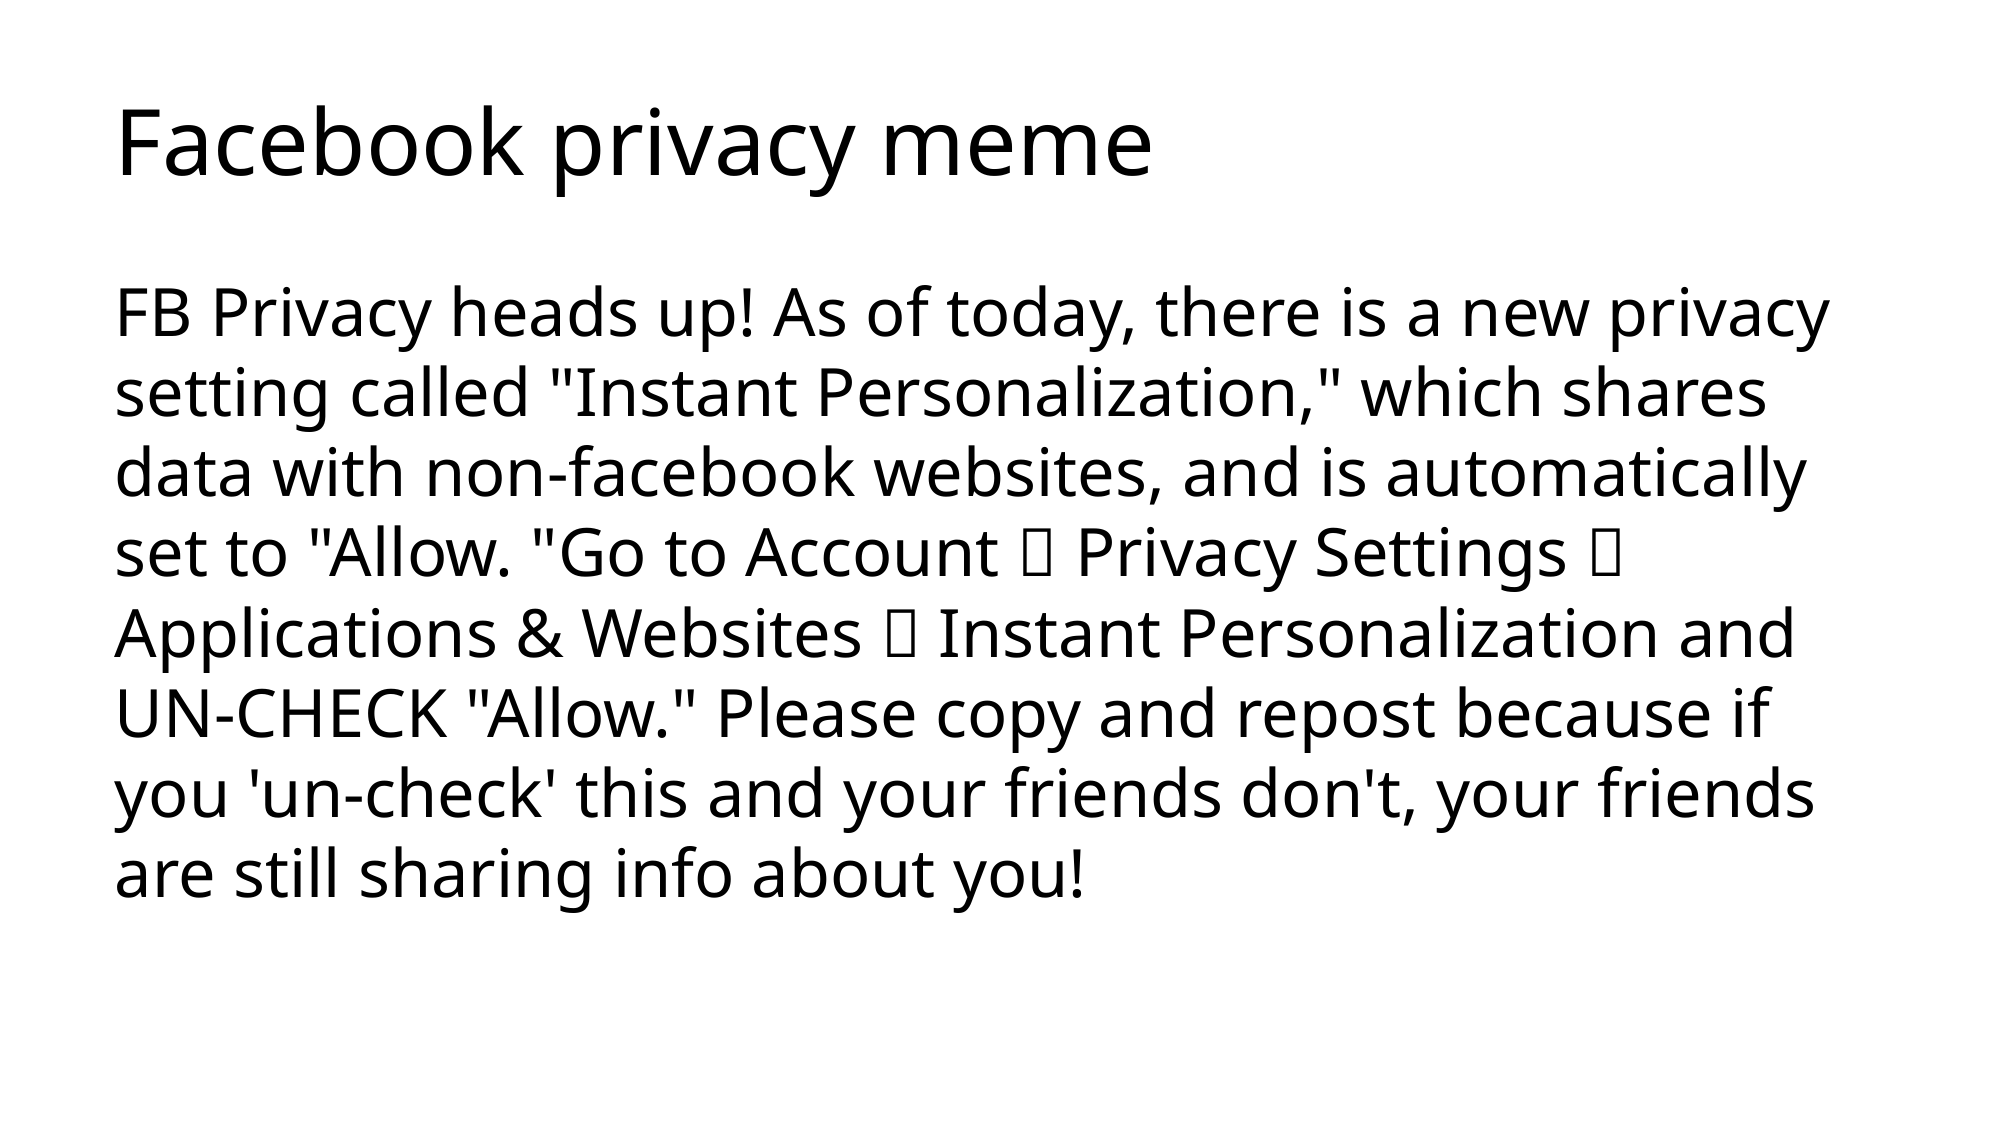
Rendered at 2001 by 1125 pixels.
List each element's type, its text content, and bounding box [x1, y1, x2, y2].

title Facebook privacy meme [99, 45, 1900, 233]
list FB Privacy heads up! As of today, there is a new privacy setting called "Instant Personalization," which shares data with non-facebook websites, and is automatically set to "Allow. "Go to Account  Privacy Settings  Applications & Websites  Instant Personalization and UN-CHECK "Allow." Please copy and repost because if you 'un-check' this and your friends don't, your friends are still sharing info about you! [99, 262, 1900, 1005]
